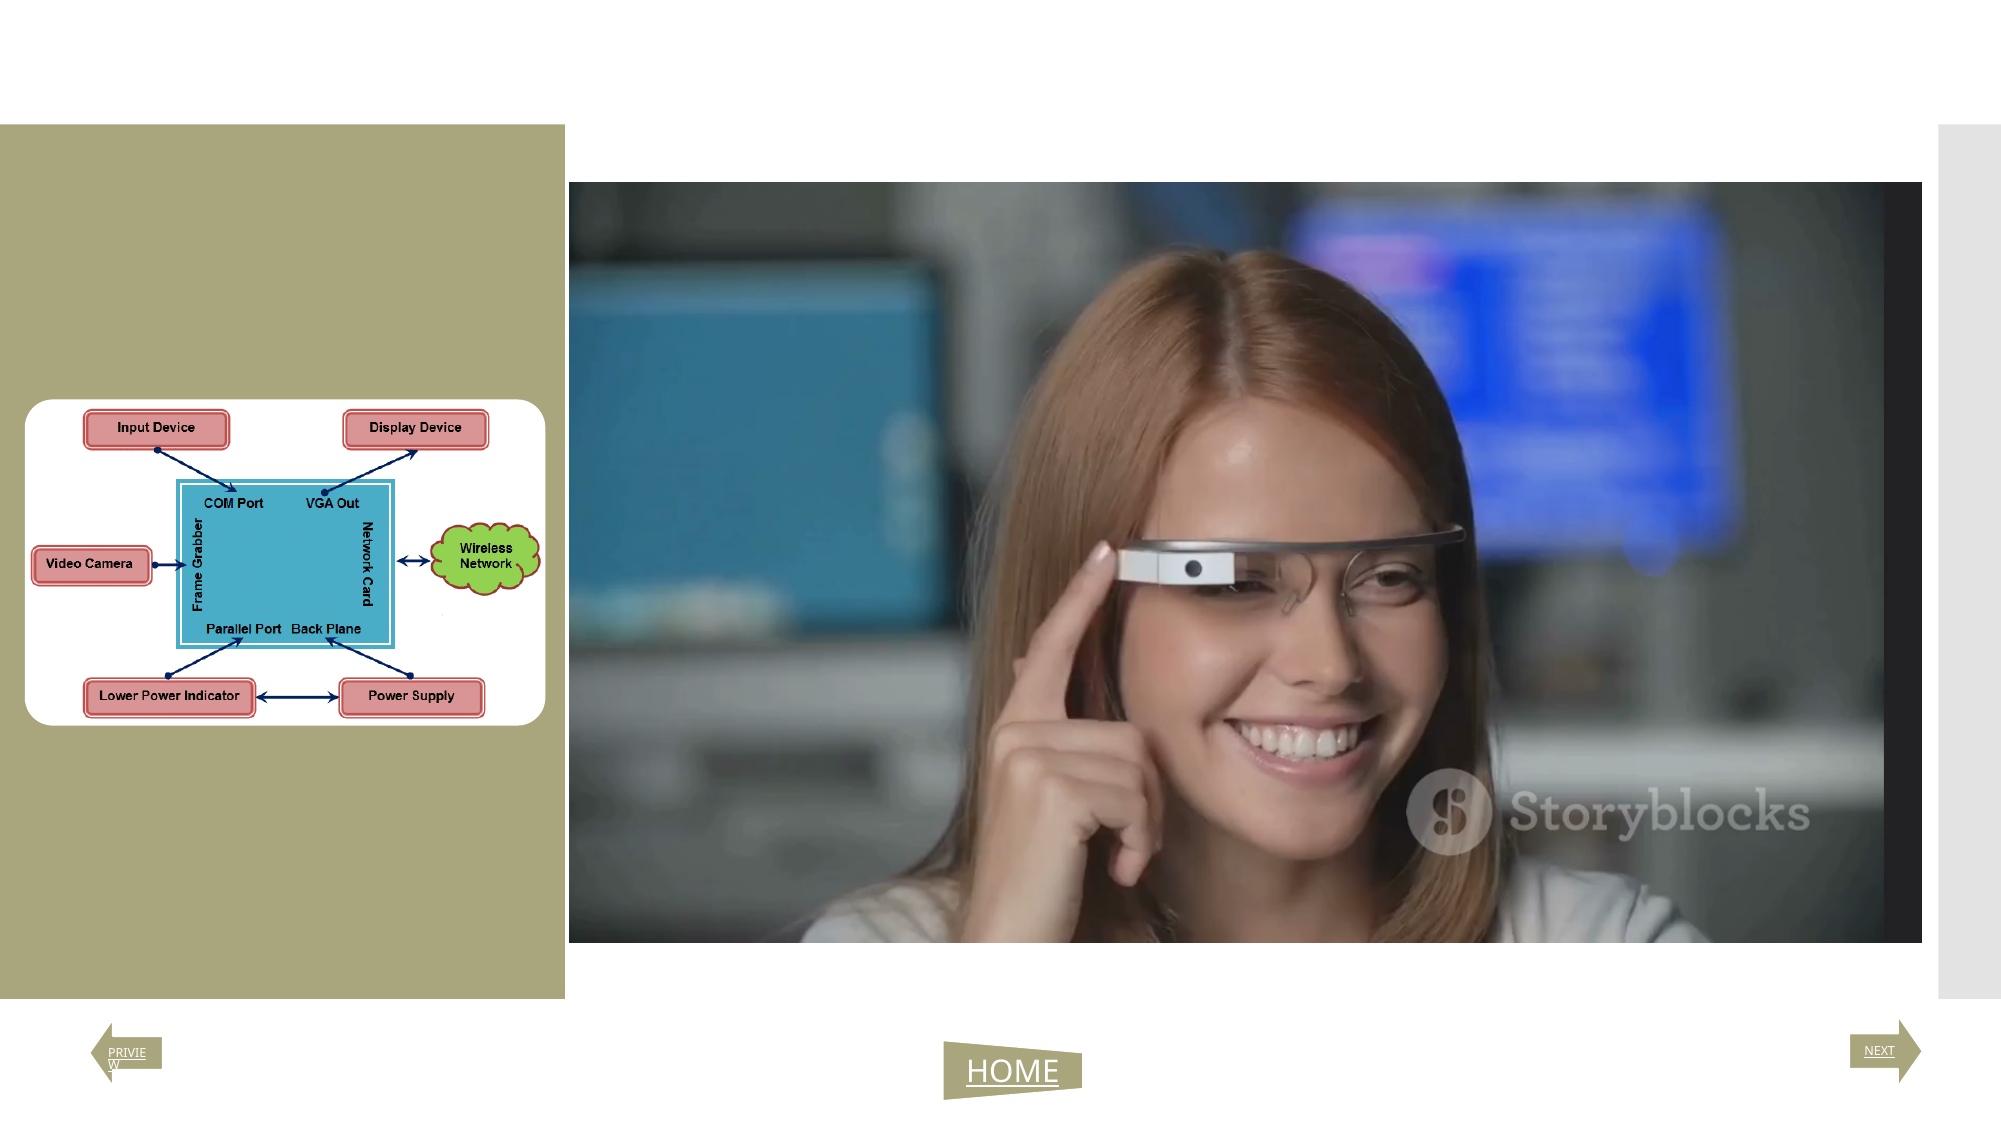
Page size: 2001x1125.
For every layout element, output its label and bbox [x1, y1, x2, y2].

text_box [568, 181, 1923, 944]
text_box [86, 1015, 1923, 1090]
picture [24, 399, 546, 726]
text_box [942, 1039, 1084, 1102]
